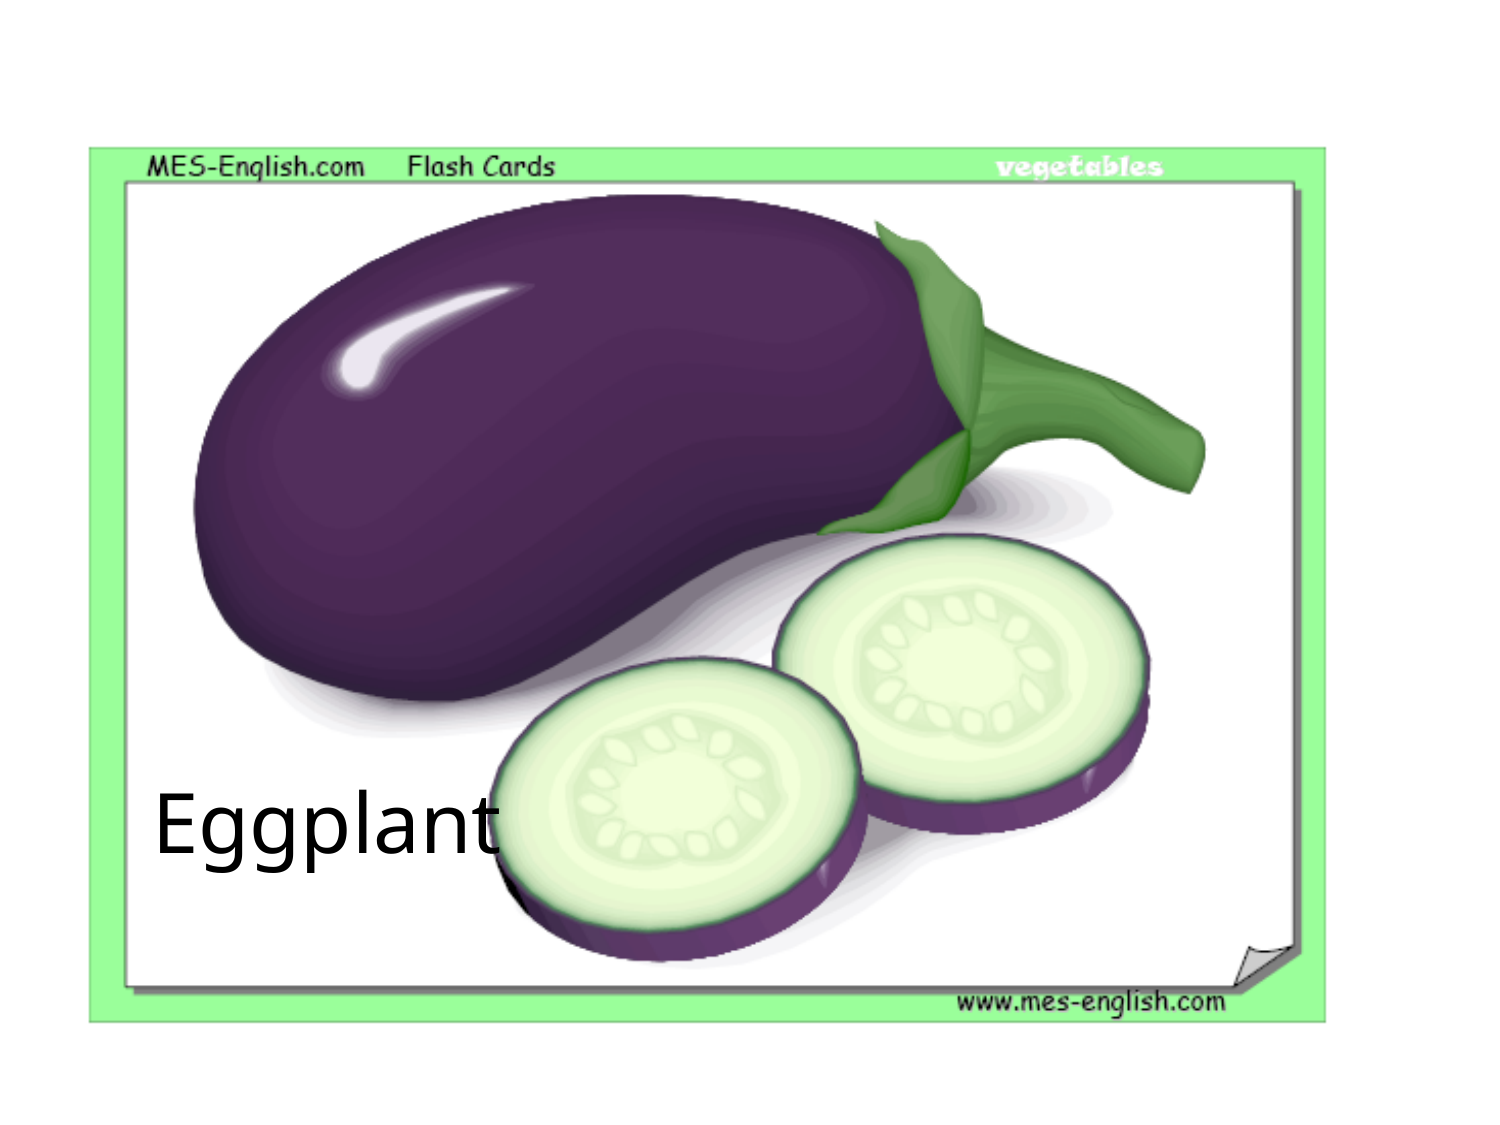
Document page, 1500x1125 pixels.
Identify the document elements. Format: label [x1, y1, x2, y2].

picture [67, 126, 1351, 1043]
